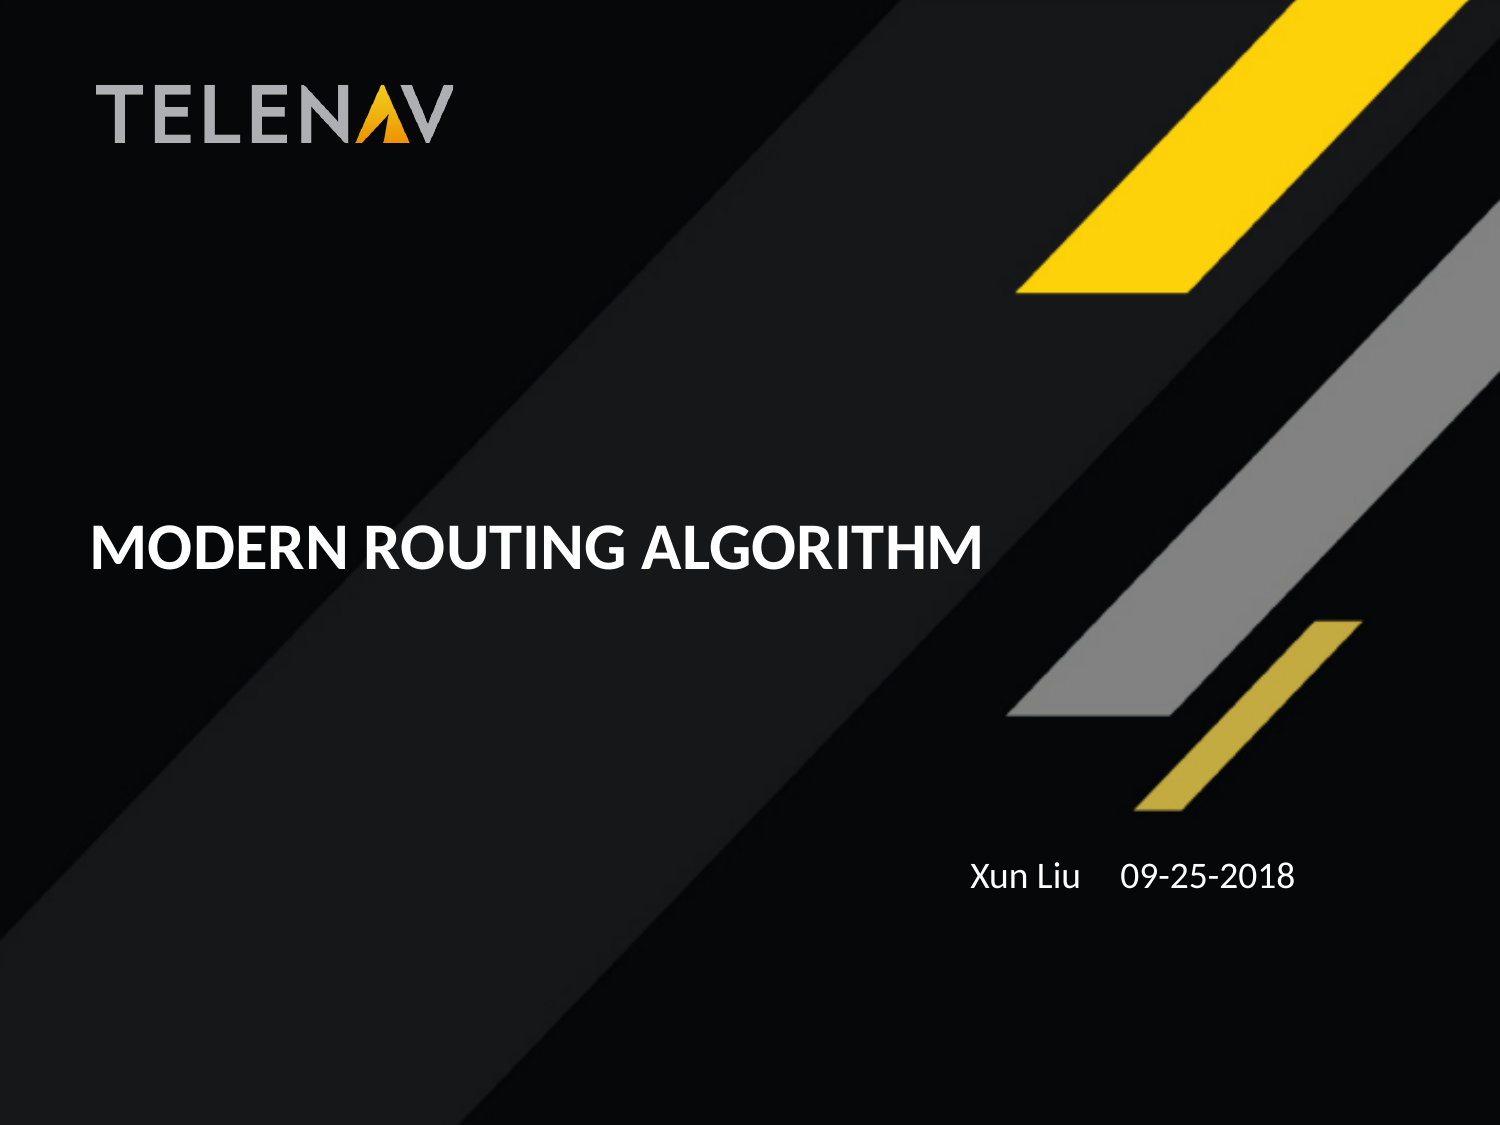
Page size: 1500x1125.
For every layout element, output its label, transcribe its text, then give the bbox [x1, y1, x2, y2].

subtitle Xun Liu 09-25-2018 [955, 843, 1390, 913]
title Modern Routing algorithm [74, 349, 1090, 591]
picture [0, 0, 1500, 1125]
